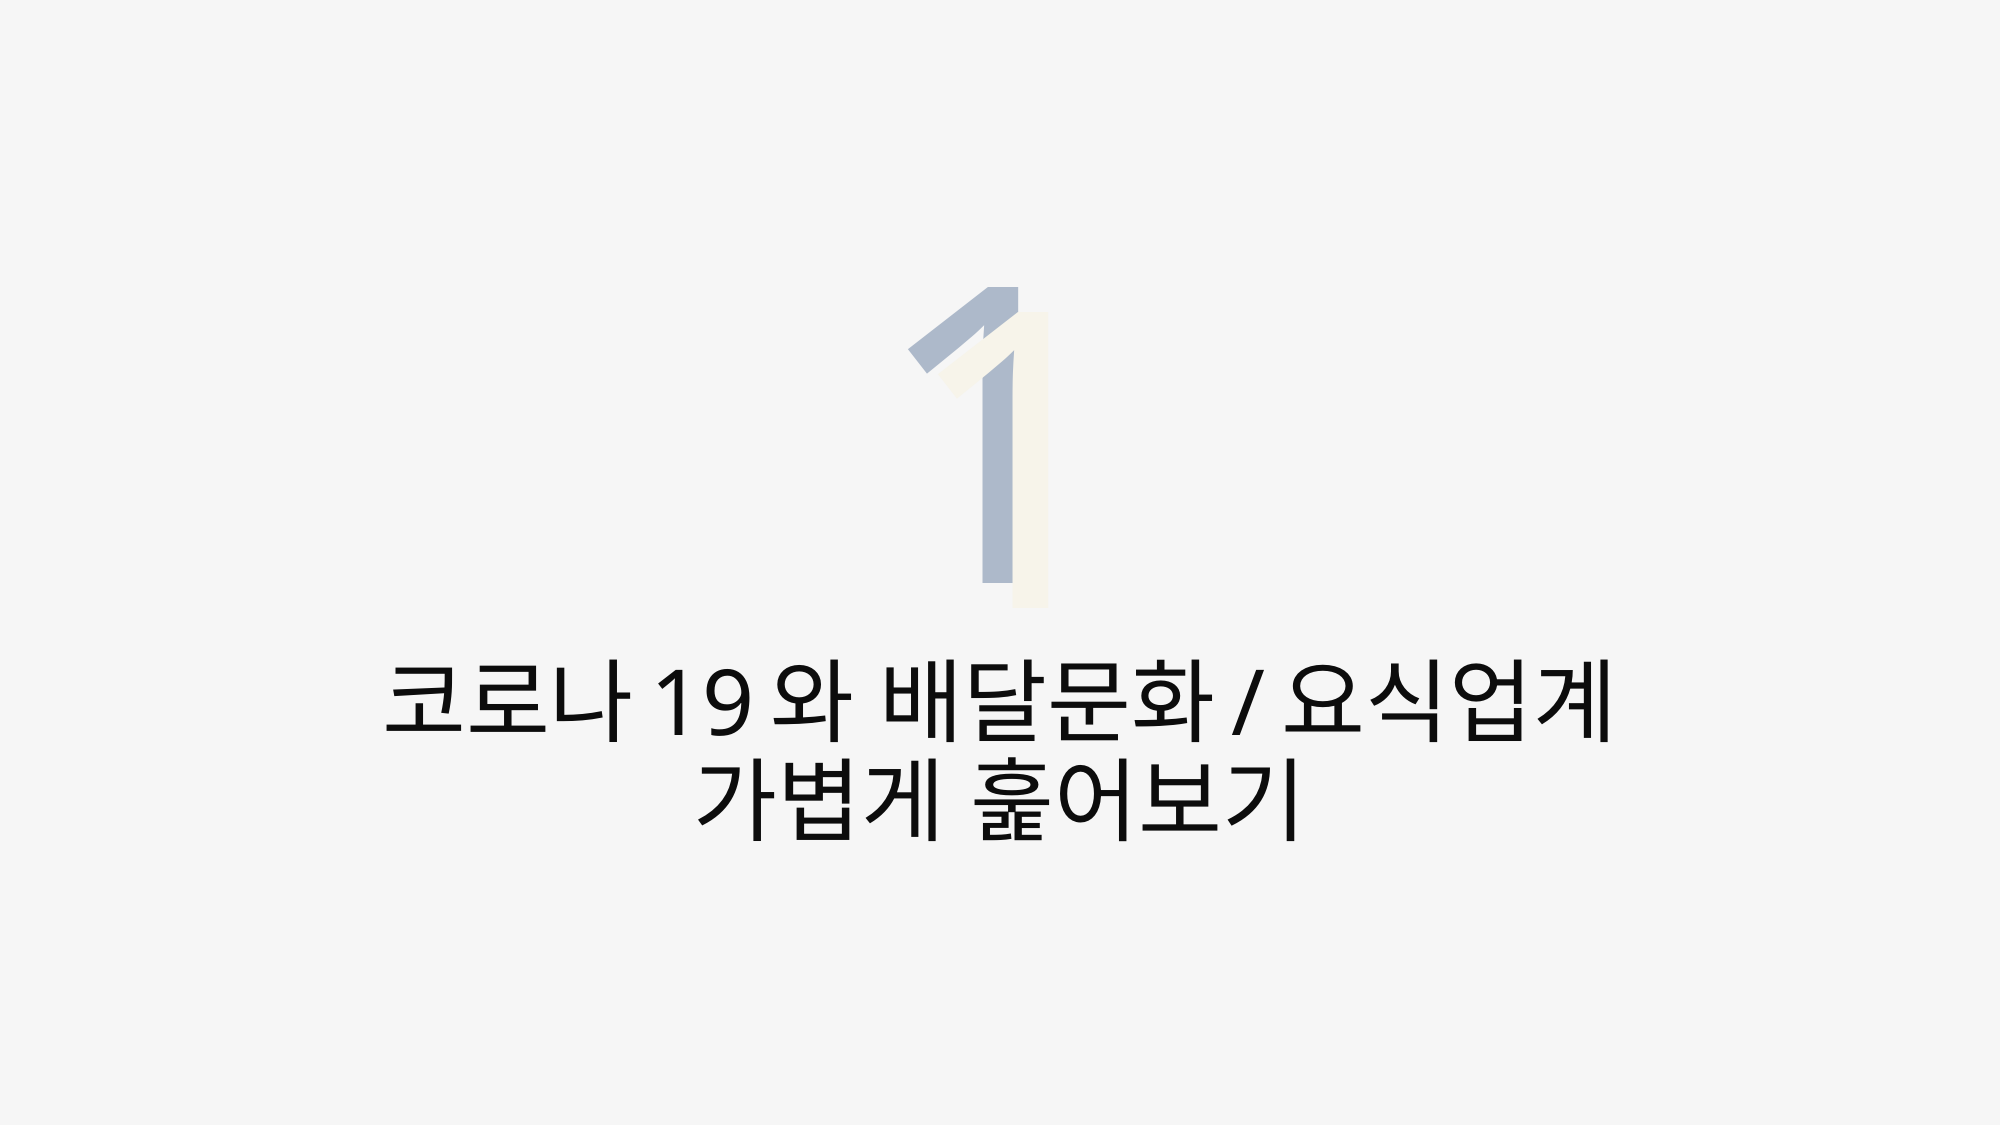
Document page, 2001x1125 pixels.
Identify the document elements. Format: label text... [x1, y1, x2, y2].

title 코로나19와 배달문화/요식업계 가볍게 훑어보기 [137, 646, 1863, 864]
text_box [856, 161, 1389, 704]
